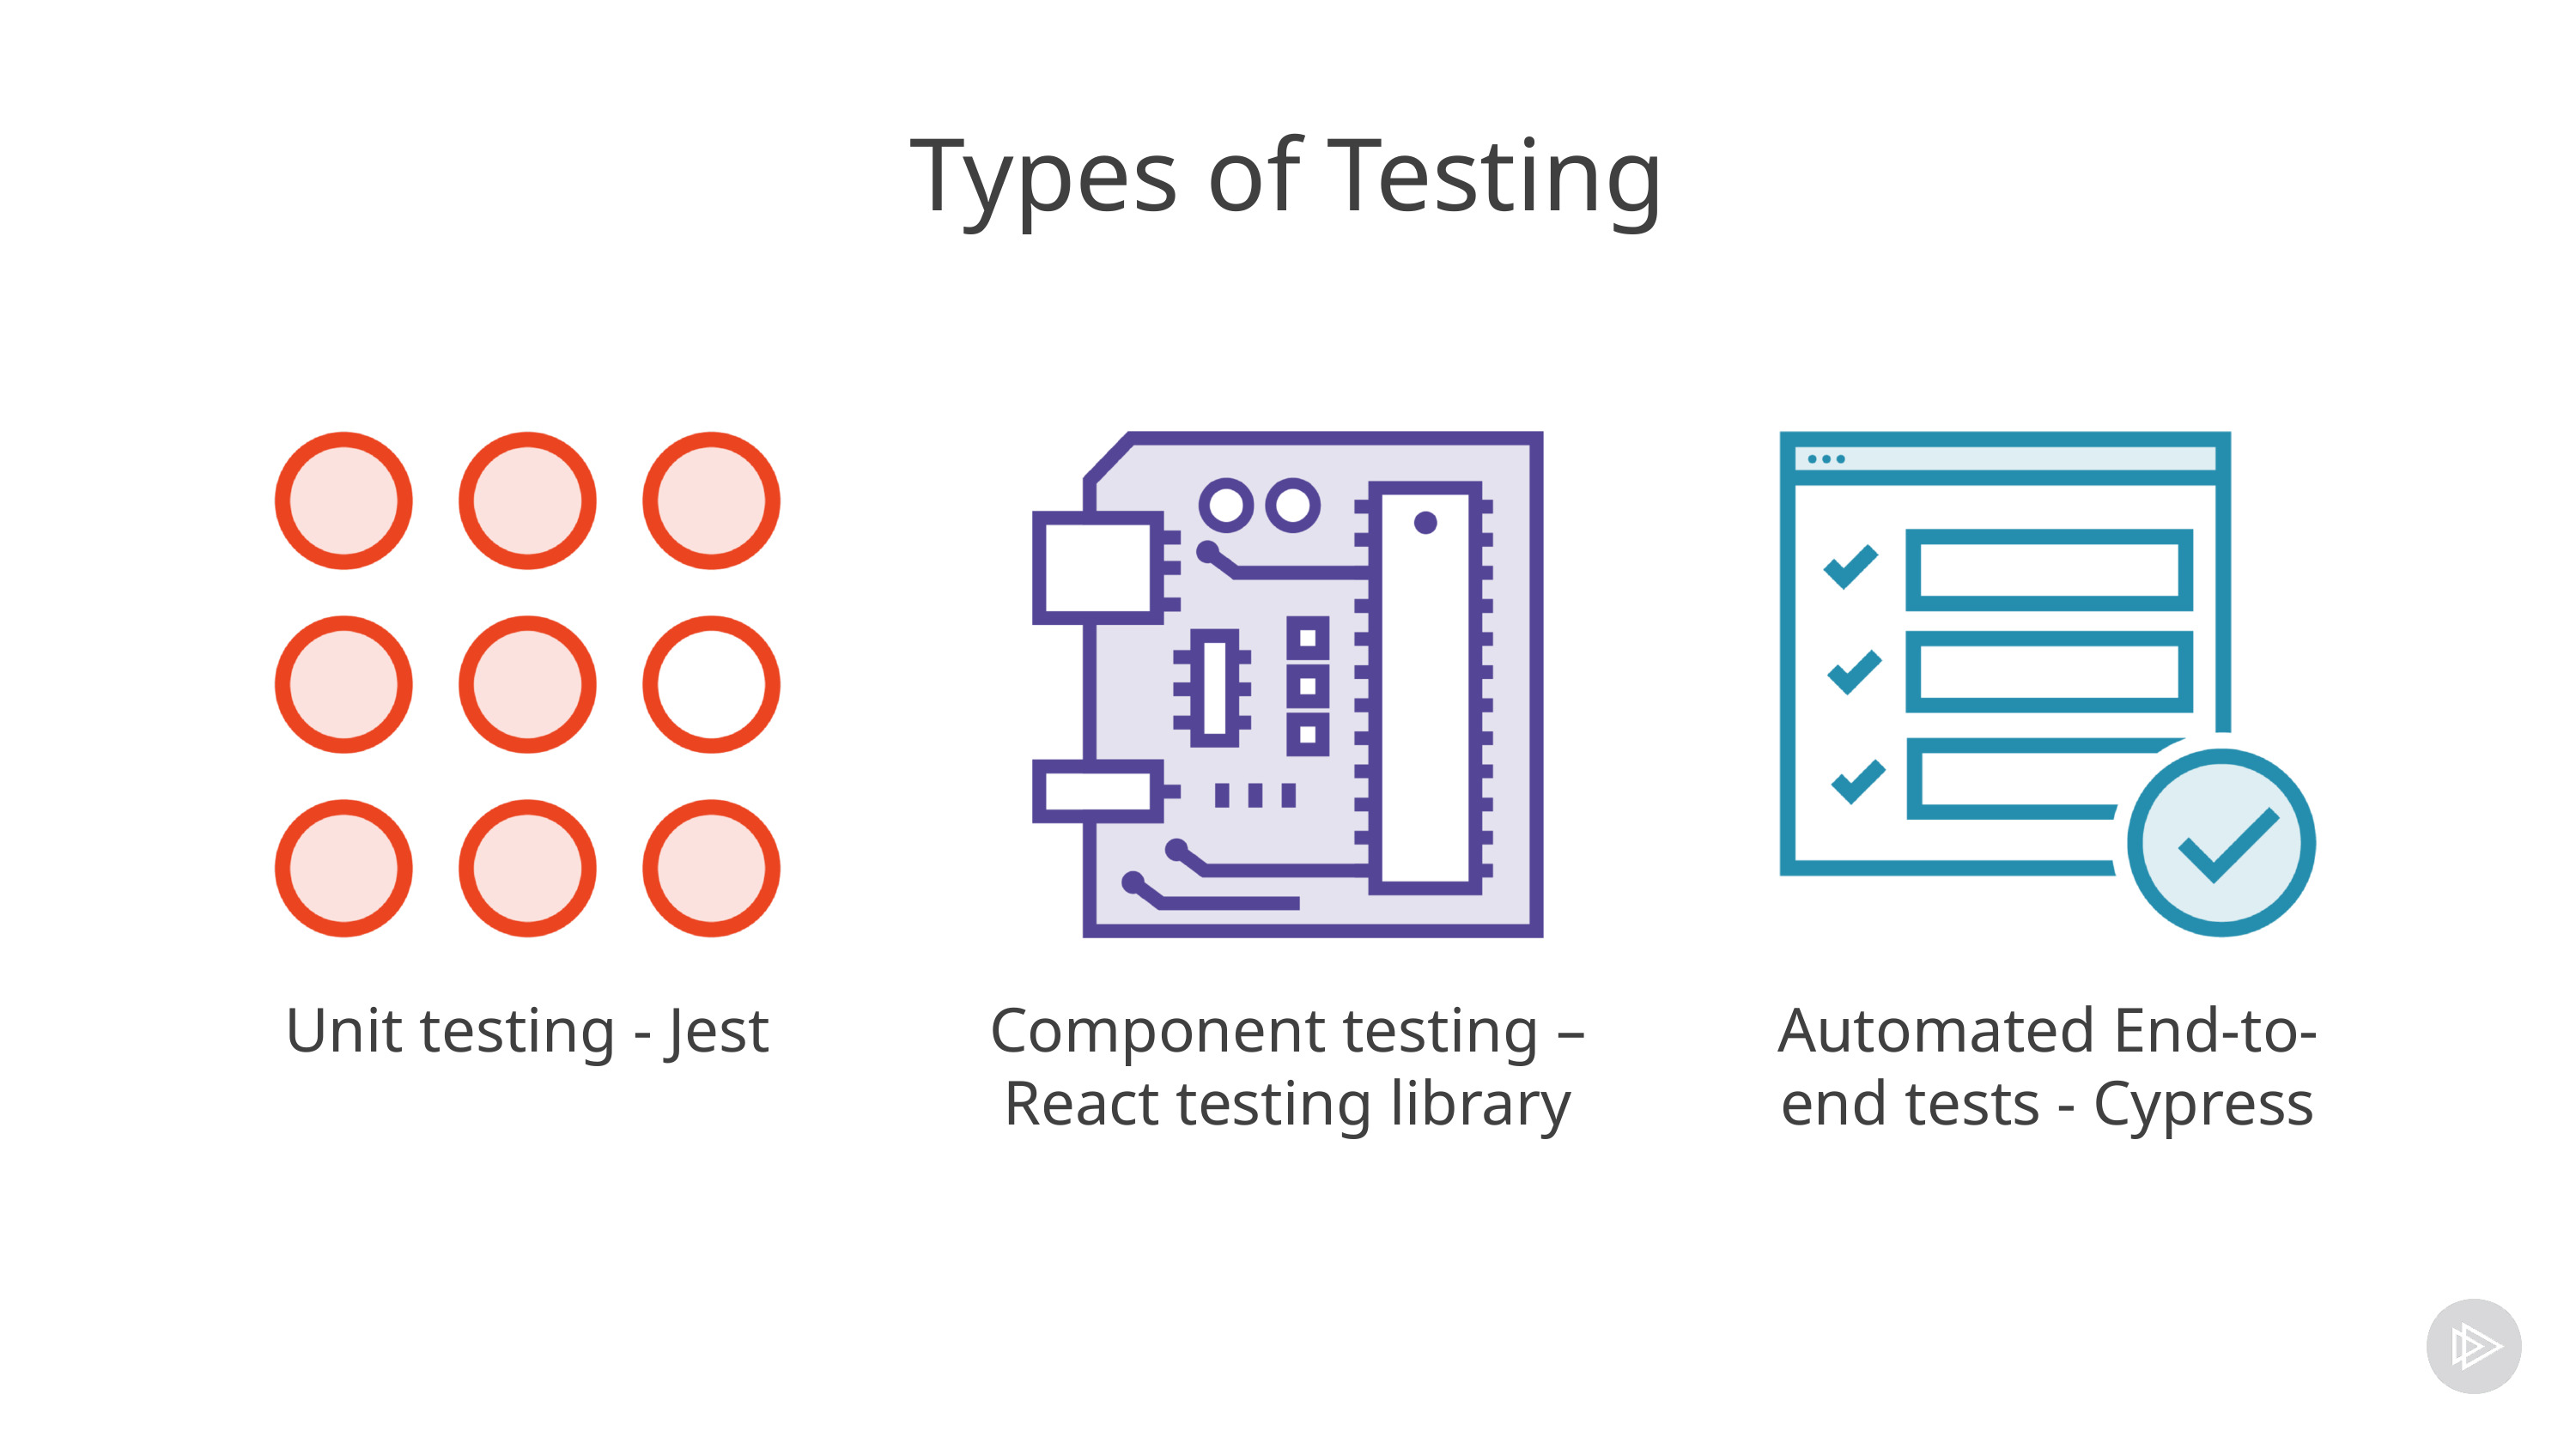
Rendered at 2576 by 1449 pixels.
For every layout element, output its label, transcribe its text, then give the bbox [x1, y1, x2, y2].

list Automated End-to-end tests - Cypress [1698, 991, 2399, 1341]
list Component testing – React testing library [937, 991, 1639, 1341]
list Unit testing - Jest [177, 991, 878, 1341]
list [270, 427, 786, 943]
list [1775, 427, 2321, 943]
title Types of Testing [177, 120, 2399, 236]
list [1028, 427, 1548, 943]
